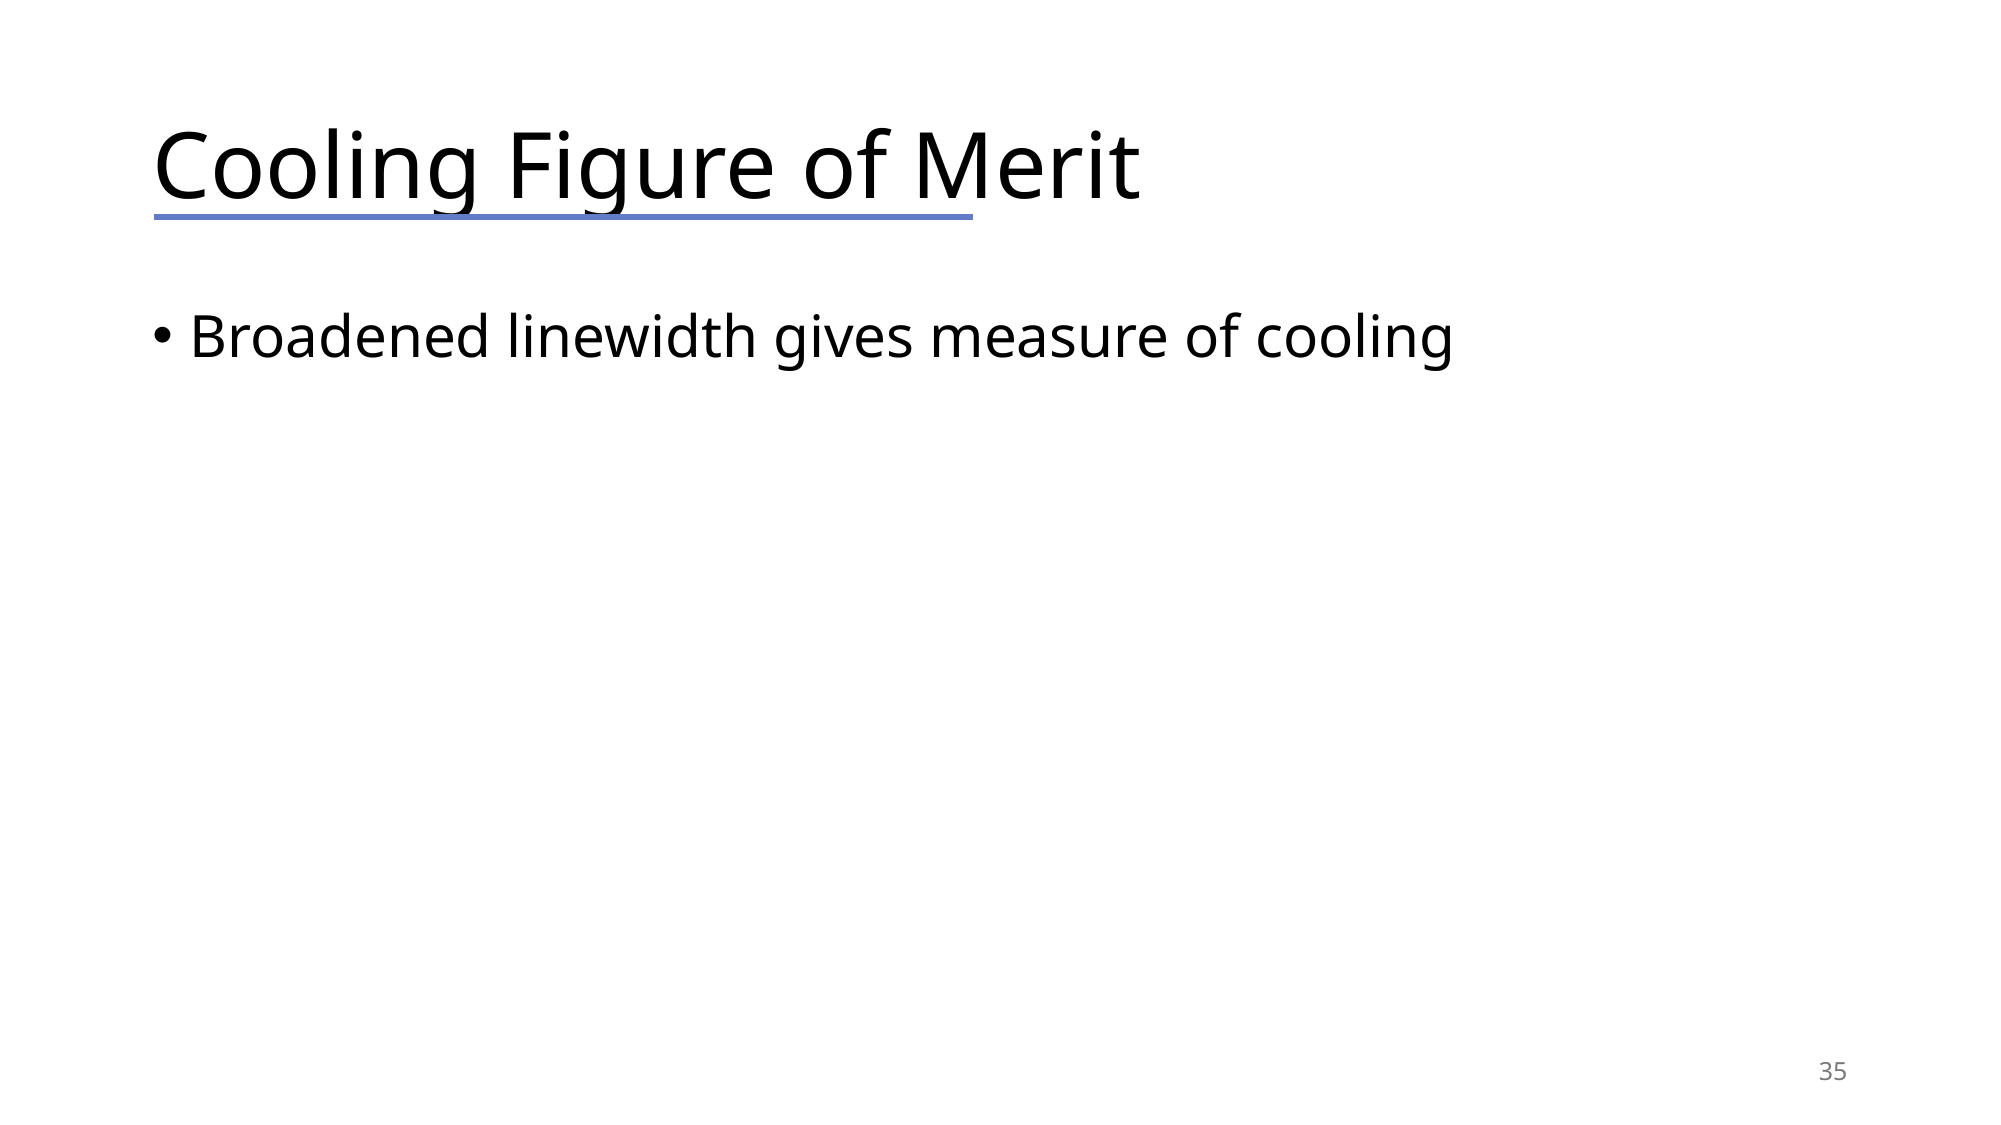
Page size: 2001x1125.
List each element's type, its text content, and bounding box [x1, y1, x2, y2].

slide_number 34 [1412, 1042, 1863, 1103]
title Cooling Figure of Merit [137, 59, 1863, 278]
list Broadened linewidth gives measure of cooling [137, 299, 1863, 1014]
